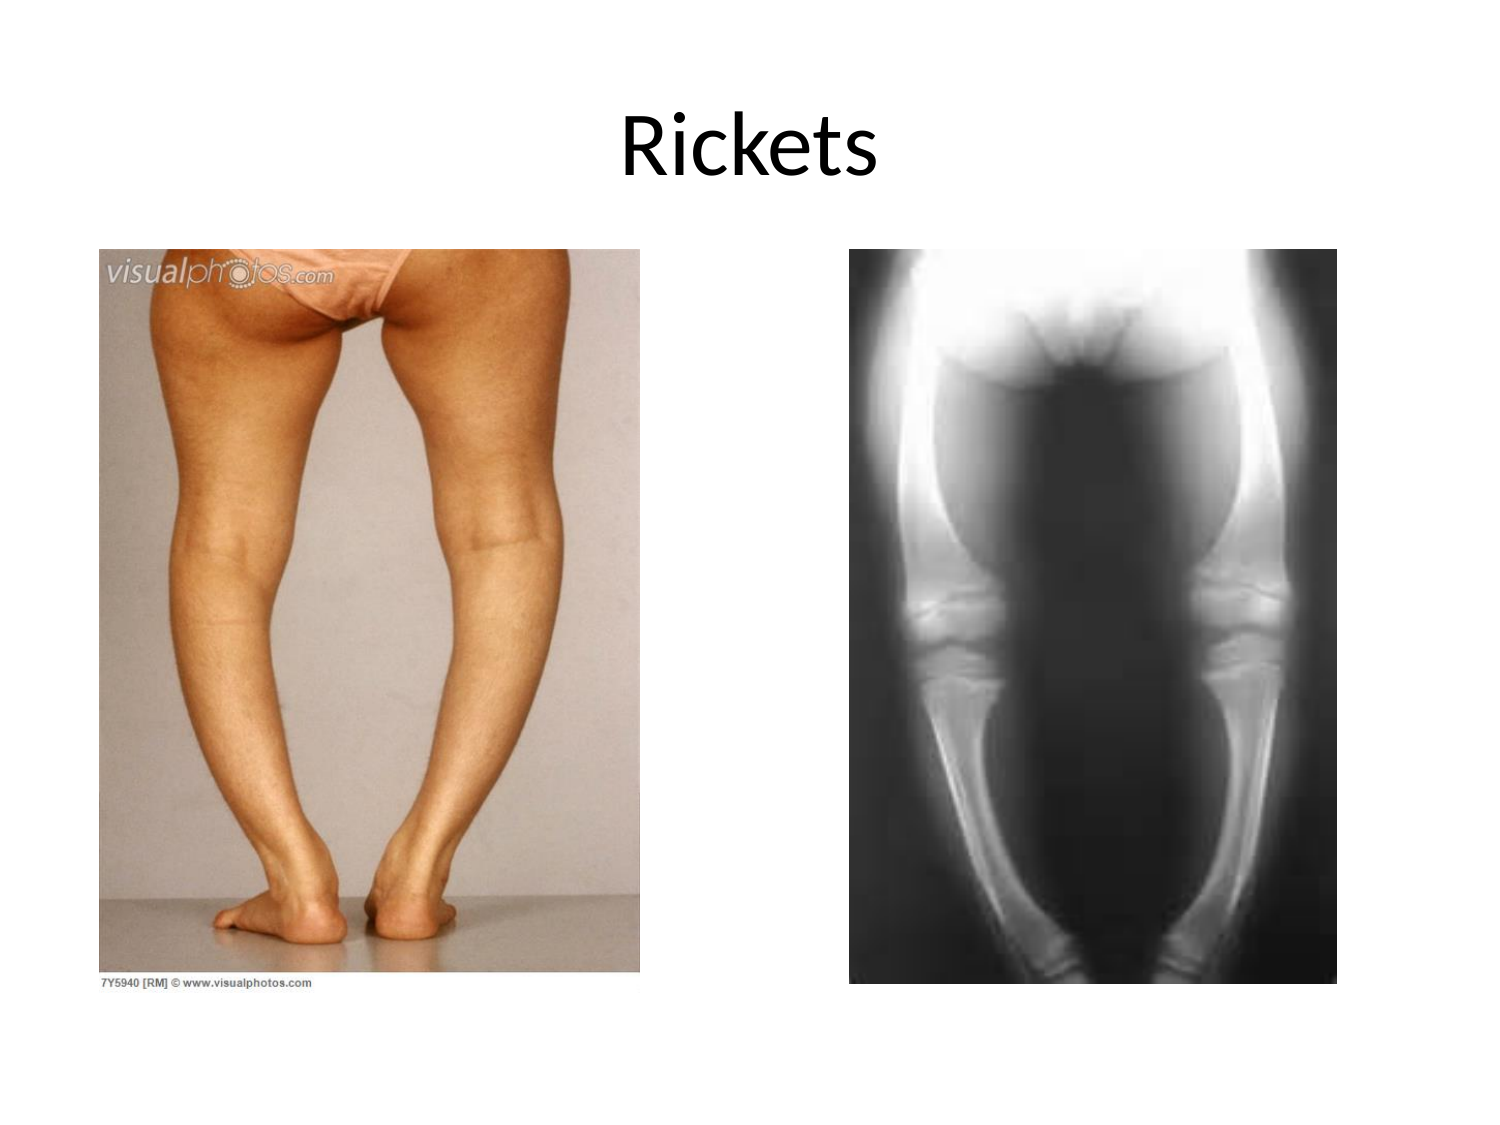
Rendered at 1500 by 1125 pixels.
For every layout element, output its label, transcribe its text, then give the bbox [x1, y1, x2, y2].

title Rickets [75, 45, 1425, 233]
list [99, 249, 640, 993]
picture [849, 249, 1337, 985]
